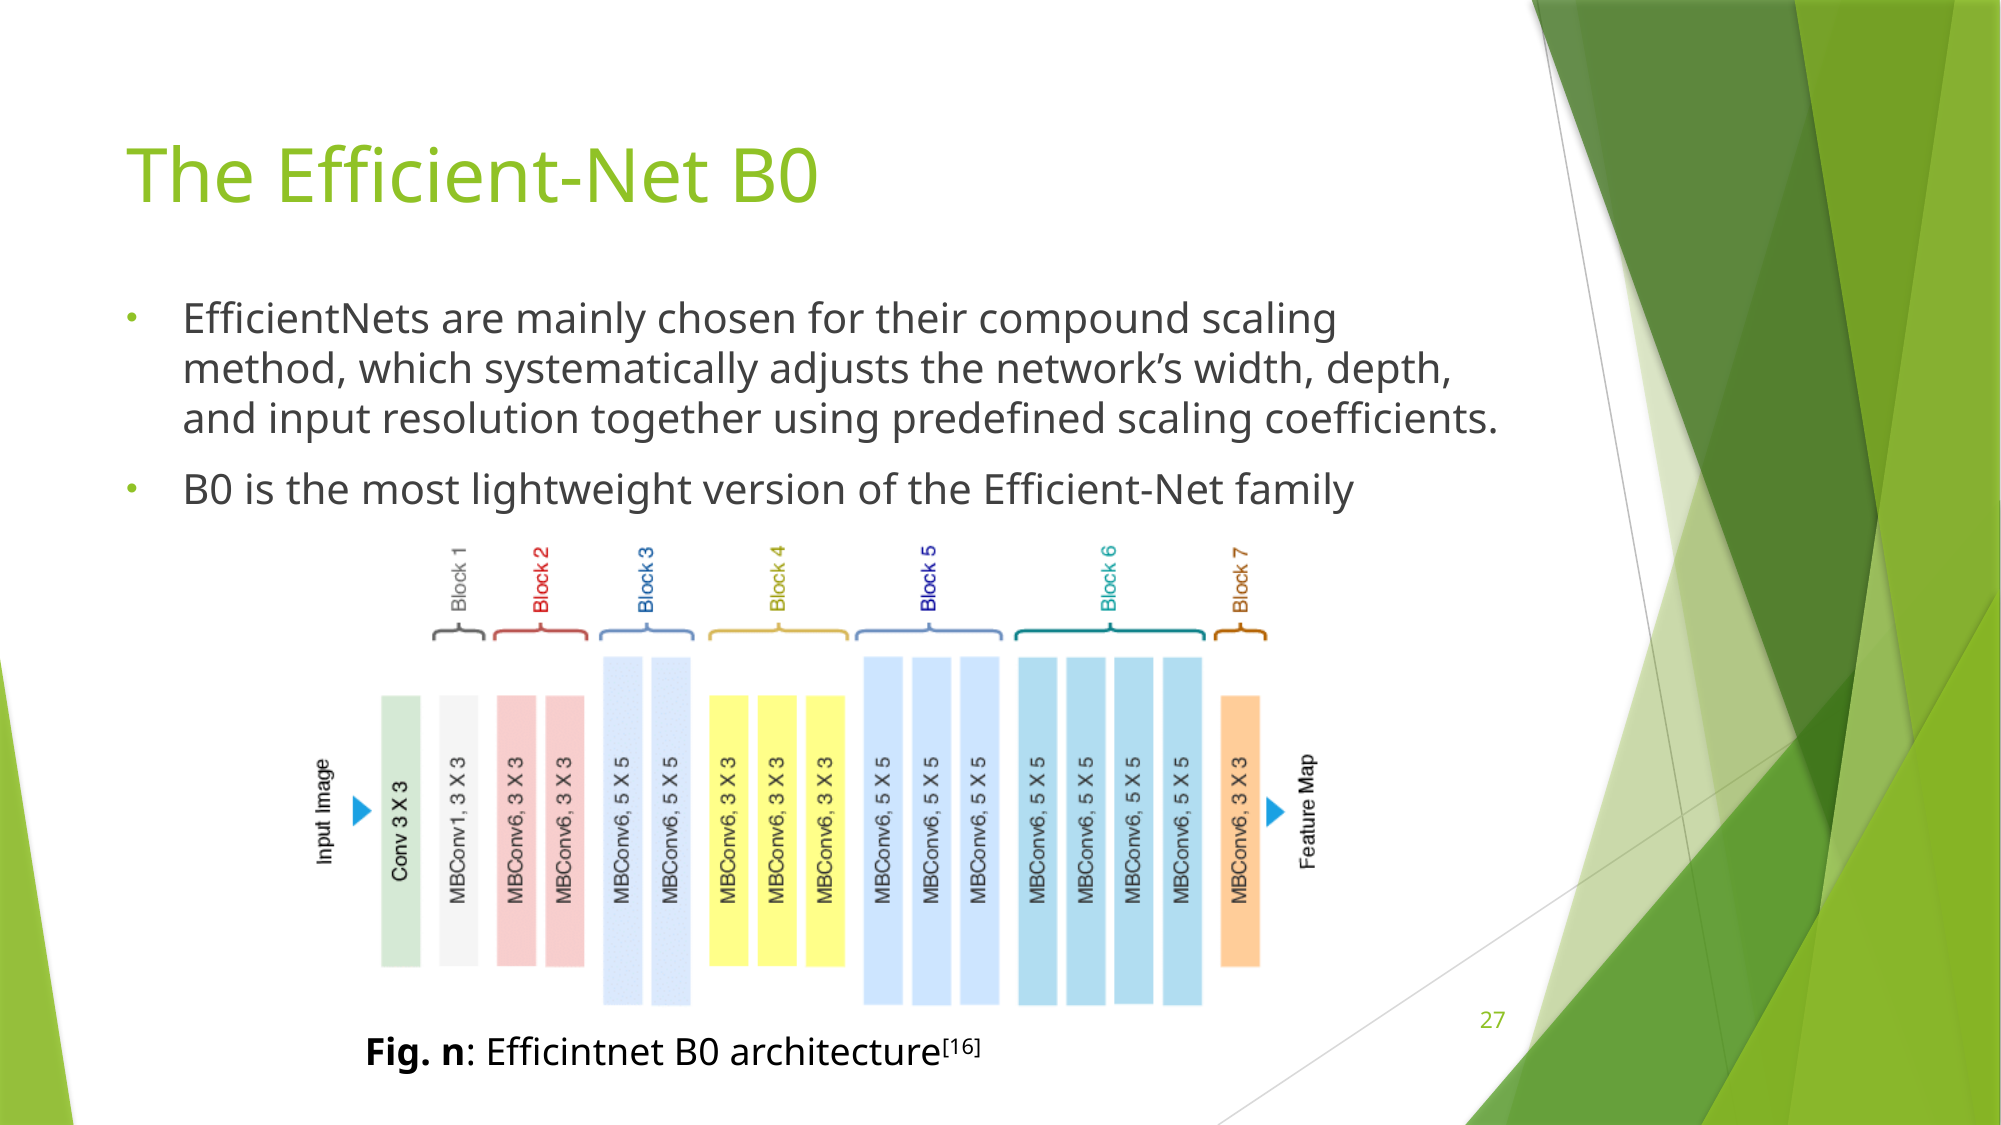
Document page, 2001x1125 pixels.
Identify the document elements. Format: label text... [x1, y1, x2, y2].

text_box Fig. n: Efficintnet B0 architecture[16] [350, 1020, 1257, 1081]
title The Efficient-Net B0 [111, 119, 1522, 269]
list EfficientNets are mainly chosen for their compound scaling method, which systematically adjusts the network’s width, depth, and input resolution together using predefined scaling coefficients. B0 is the most lightweight version of the Efficient-Net family [111, 284, 1522, 991]
slide_number 27 [1409, 991, 1522, 1051]
picture [309, 533, 1323, 1009]
